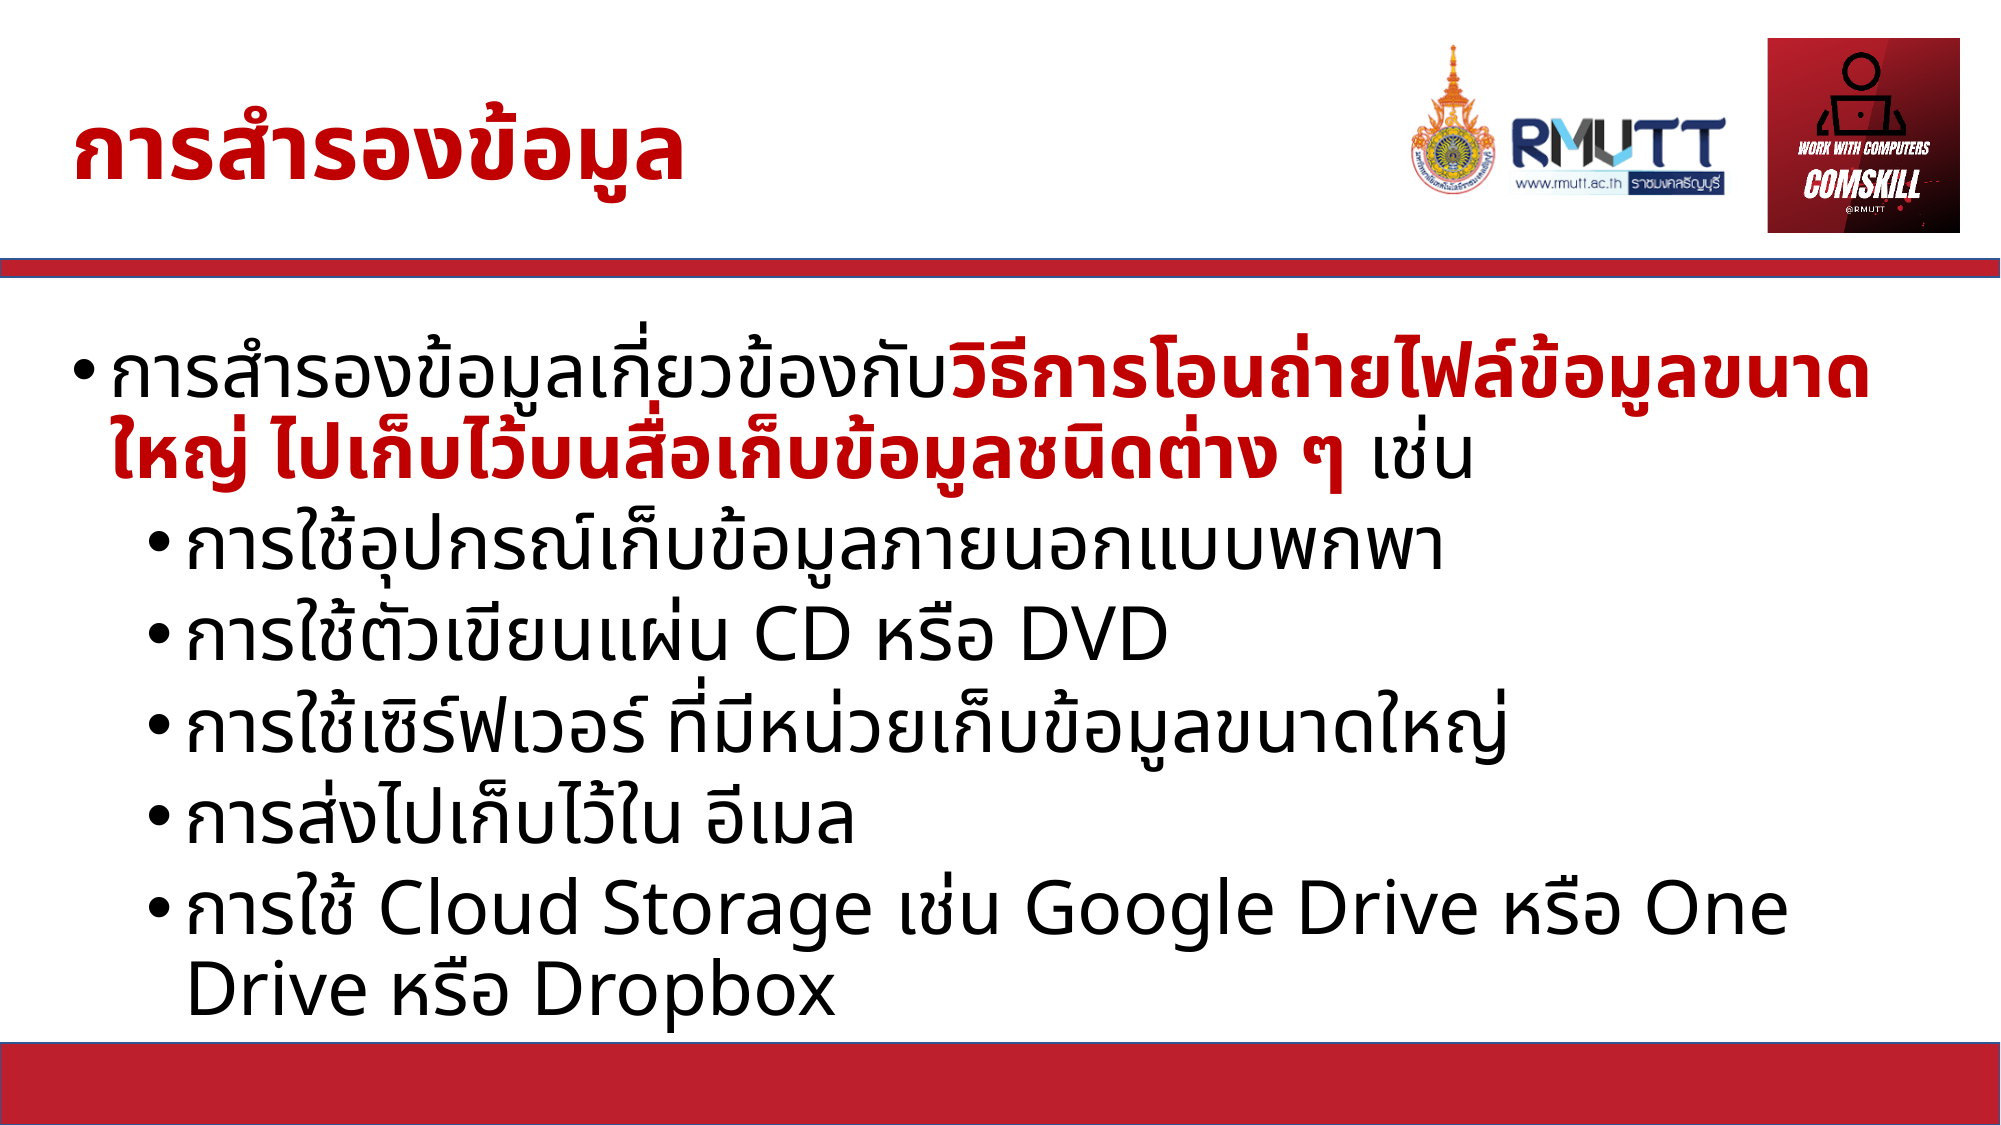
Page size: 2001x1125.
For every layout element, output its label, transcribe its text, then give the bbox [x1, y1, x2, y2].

picture [1685, 38, 2001, 233]
list การสำรองข้อมูลเกี่ยวข้องกับวิธีการโอนถ่ายไฟล์ข้อมูลขนาดใหญ่ ไปเก็บไว้บนสื่อเก็บข้อมูลชนิดต่าง ๆ เช่น การใช้อุปกรณ์เก็บข้อมูลภายนอกแบบพกพา การใช้ตัวเขียนแผ่น CD หรือ DVD การใช้เซิร์ฟเวอร์ ที่มีหน่วยเก็บข้อมูลขนาดใหญ่ การส่งไปเก็บไว้ใน อีเมล การใช้ Cloud Storage เช่น Google Drive หรือ One Drive หรือ Dropbox [56, 324, 1946, 1039]
title การสำรองข้อมูล [56, 41, 1782, 259]
